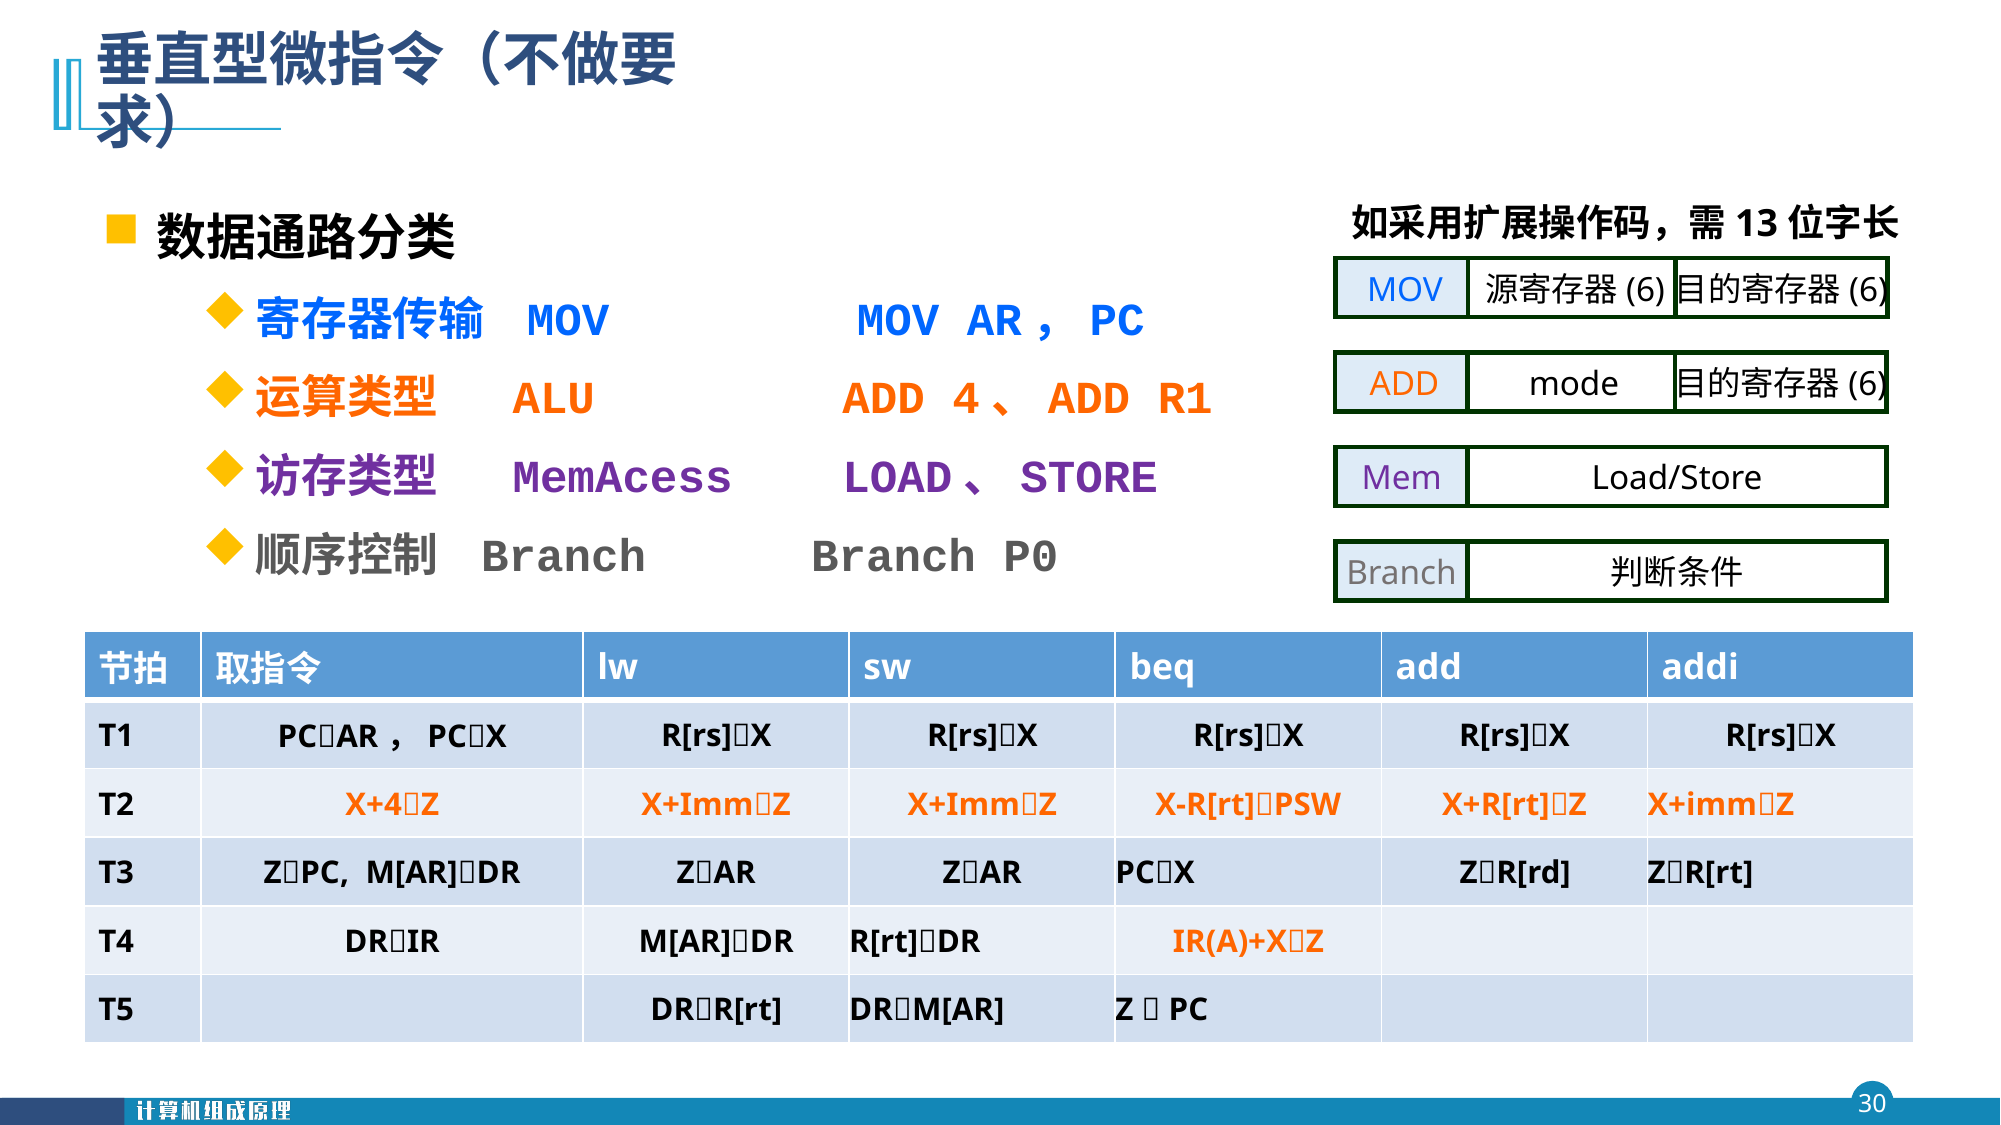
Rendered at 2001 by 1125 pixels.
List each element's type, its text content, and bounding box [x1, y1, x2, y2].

table_cell R[rs]X [1382, 703, 1647, 768]
table_cell T3 [85, 838, 200, 905]
table_cell [202, 975, 582, 1042]
table_header sw [850, 632, 1114, 697]
table_cell X-R[rt]PSW [1116, 769, 1381, 836]
table_cell X+ImmZ [584, 769, 848, 836]
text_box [1335, 541, 1887, 601]
table_header addi [1648, 632, 1913, 697]
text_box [1335, 257, 1888, 318]
text_box 数据通路分类 寄存器传输 MOV MOV AR，PC 运算类型 ALU ADD 4、ADD R1 访存类型 MemAcess LOAD、STORE 顺序控制 Branch Branch P0 [87, 168, 1333, 588]
table_cell M[AR]DR [584, 907, 848, 974]
table_cell X+R[rt]Z [1382, 769, 1647, 836]
text_box 如采用扩展操作码，需13位字长 [1336, 169, 1915, 252]
table_cell PCAR，PCX [202, 703, 582, 768]
table_cell DRR[rt] [584, 975, 848, 1042]
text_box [1335, 446, 1887, 507]
table_cell ZR[rd] [1382, 838, 1647, 905]
table_cell [1648, 975, 1913, 1042]
table_cell X+ImmZ [850, 769, 1114, 836]
table_cell Z  PC [1116, 975, 1381, 1042]
table_cell ZPC, M[AR]DR [202, 838, 582, 905]
table_cell DRIR [202, 907, 582, 974]
table_header 节拍 [85, 632, 200, 697]
table_cell R[rs]X [850, 703, 1114, 768]
table_cell R[rs]X [1648, 703, 1913, 768]
table_cell IR(A)+XZ [1116, 907, 1381, 974]
table_cell T1 [85, 703, 200, 768]
table_cell X+4Z [202, 769, 582, 836]
table_cell ZR[rt] [1648, 838, 1913, 905]
table_cell [1382, 975, 1647, 1042]
table_cell DRM[AR] [850, 975, 1114, 1042]
title 垂直型微指令（不做要求） [80, 42, 803, 144]
table_cell T4 [85, 907, 200, 974]
table_cell PCX [1116, 838, 1381, 905]
table_cell [1648, 907, 1913, 974]
table_cell R[rt]DR [850, 907, 1114, 974]
table_cell ZAR [584, 838, 848, 905]
table_header add [1382, 632, 1647, 697]
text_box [1335, 352, 1887, 412]
table_cell T5 [85, 975, 200, 1042]
table_header 取指令 [202, 632, 582, 697]
table_header beq [1116, 632, 1381, 697]
table_cell ZAR [850, 838, 1114, 905]
table_header lw [584, 632, 848, 697]
table_cell R[rs]X [1116, 703, 1381, 768]
table_cell R[rs]X [584, 703, 848, 768]
table_cell X+immZ [1648, 769, 1913, 836]
table_cell [1382, 907, 1647, 974]
table_cell T2 [85, 769, 200, 836]
